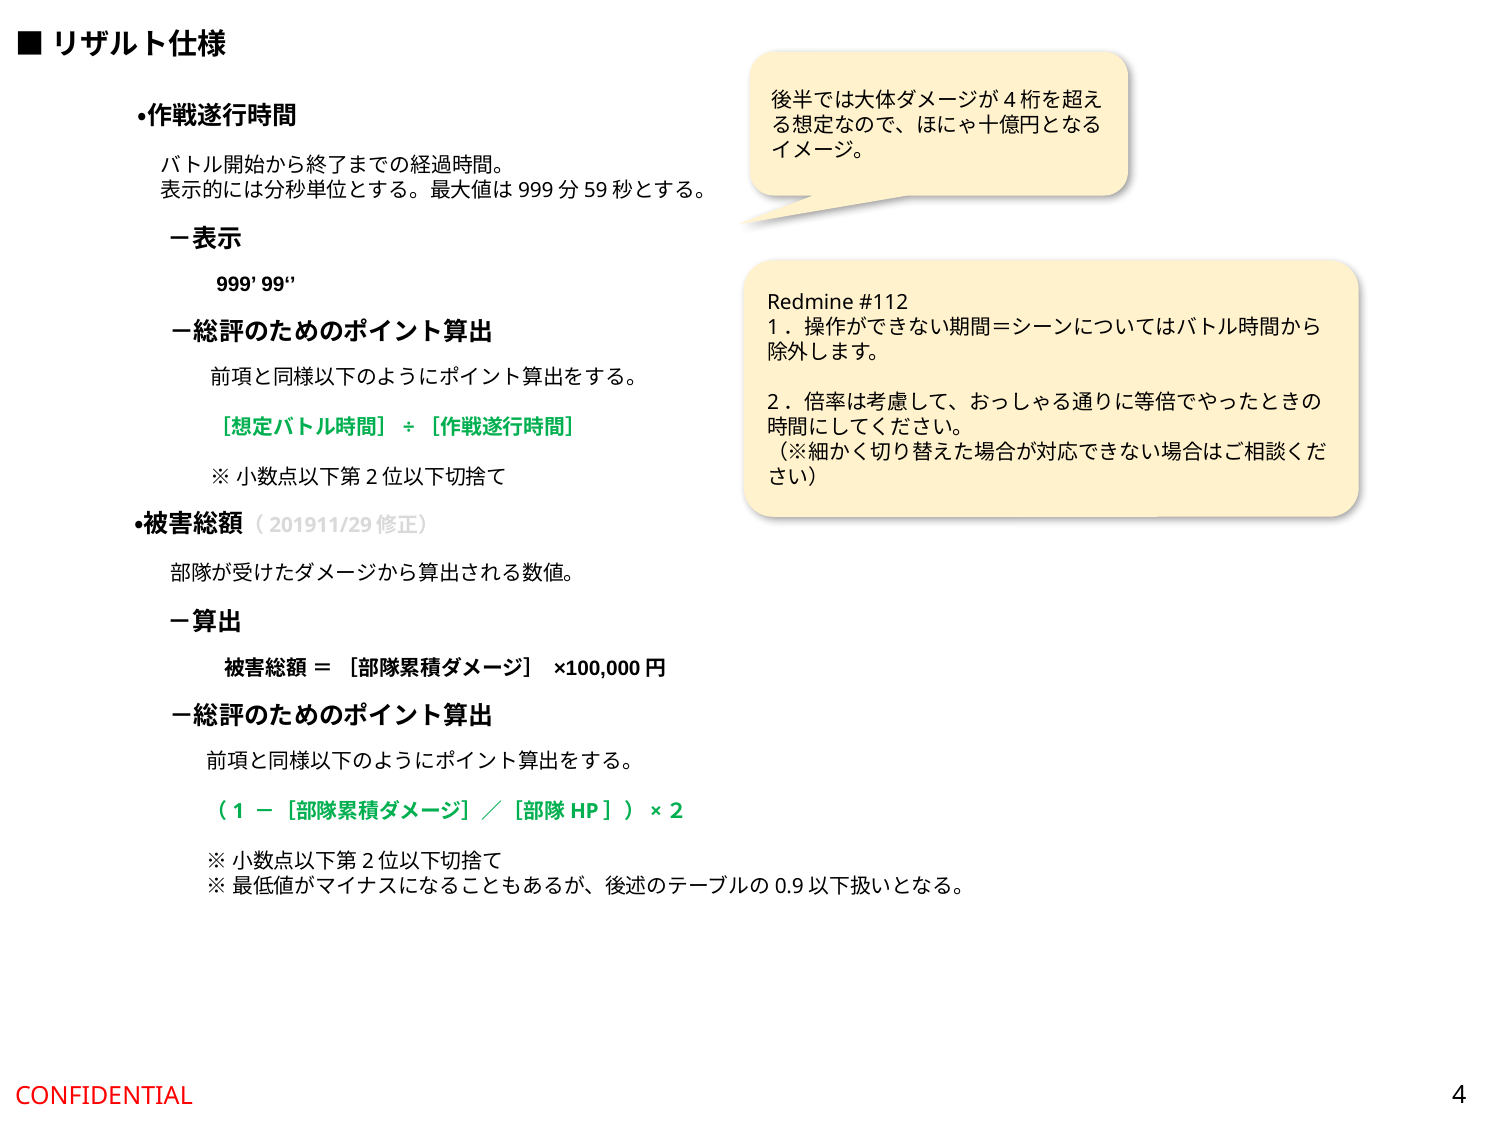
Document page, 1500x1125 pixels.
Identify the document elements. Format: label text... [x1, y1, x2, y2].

text_box 前項と同様以下のようにポイント算出をする。 ［想定バトル時間］÷［作戦遂行時間］ ※小数点以下第2位以下切捨て [196, 356, 662, 497]
slide_number 4 [1143, 1065, 1482, 1125]
text_box バトル開始から終了までの経過時間。 表示的には分秒単位とする。最大値は999分59秒とする。 [146, 143, 731, 209]
text_box －総評のためのポイント算出 [154, 691, 510, 737]
text_box 部隊が受けたダメージから算出される数値。 [155, 552, 600, 592]
text_box 被害総額 ＝ ［部隊累積ダメージ］ ×100,000円 [209, 647, 682, 687]
text_box ・作戦遂行時間 [123, 92, 313, 137]
text_box ■リザルト仕様 [0, 17, 242, 68]
text_box 後半では大体ダメージが4桁を超える想定なので、ほにゃ十億円となるイメージ。 [737, 50, 1130, 226]
text_box －総評のためのポイント算出 [154, 308, 510, 353]
text_box 999’ 99‘’ [201, 263, 311, 304]
text_box ・被害総額（201911/29修正） [119, 500, 455, 545]
footer CONFIDENTIAL [0, 1065, 507, 1125]
text_box Redmine #112 1．操作ができない期間＝シーンについてはバトル時間から除外します。 2．倍率は考慮して、おっしゃる通りに等倍でやったときの時間にしてください。 （※細かく切り替えた場合が対応できない場合はご相談ください） [742, 259, 1360, 518]
text_box 前項と同様以下のようにポイント算出をする。 （1 －［部隊累積ダメージ］／［部隊HP］）×２ ※小数点以下第2位以下切捨て ※最低値がマイナスになることもあるが、後述のテーブルの0.9以下扱いとなる。 [192, 740, 989, 905]
text_box －表示 [153, 214, 258, 260]
text_box －算出 [153, 598, 258, 643]
